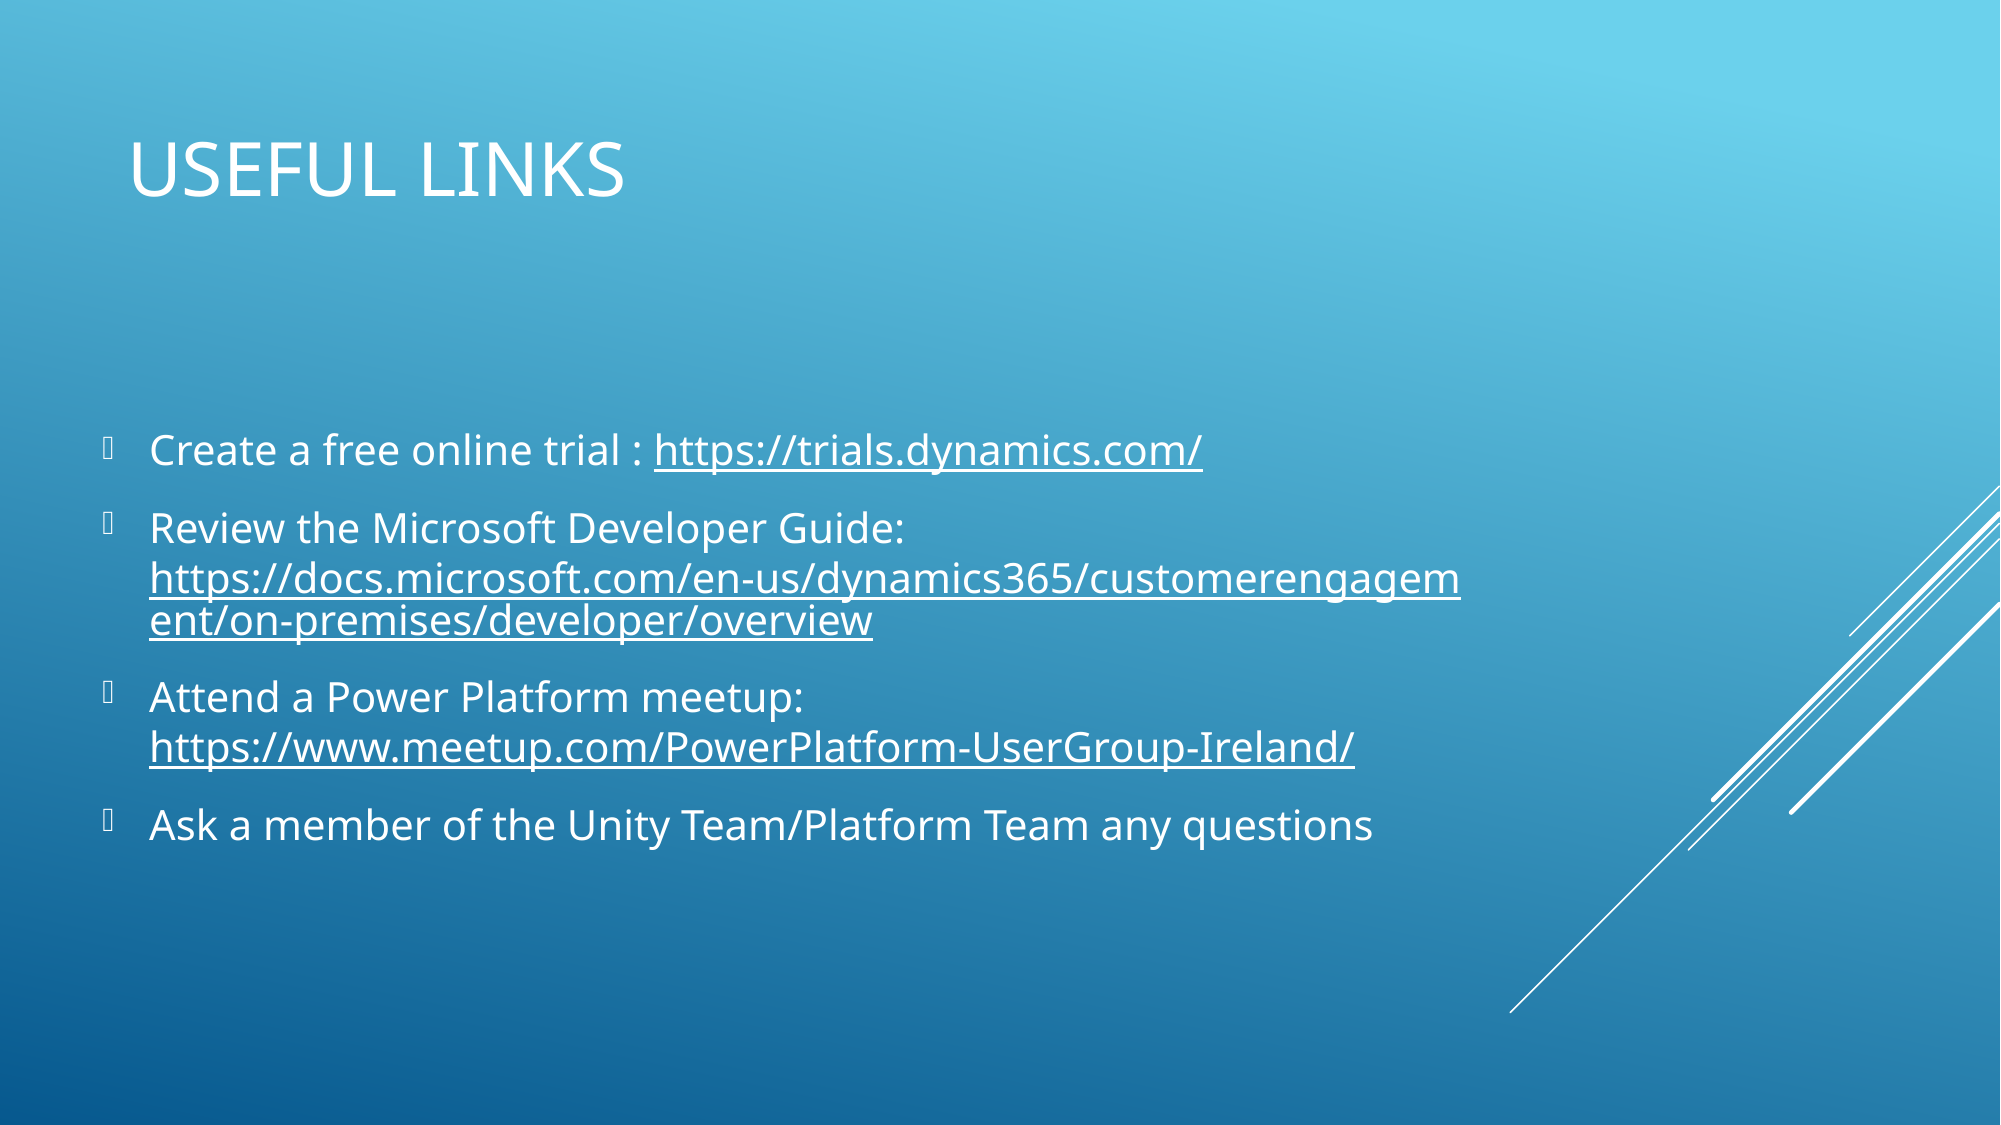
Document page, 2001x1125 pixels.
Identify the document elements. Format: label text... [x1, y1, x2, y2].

title UseFul Links [112, 43, 1513, 291]
list Create a free online trial : https://trials.dynamics.com/ Review the Microsoft Developer Guide: https://docs.microsoft.com/en-us/dynamics365/customerengagement/on-premises/developer/overview Attend a Power Platform meetup: https://www.meetup.com/PowerPlatform-UserGroup-Ireland/ Ask a member of the Unity Team/Platform Team any questions [87, 389, 1488, 983]
